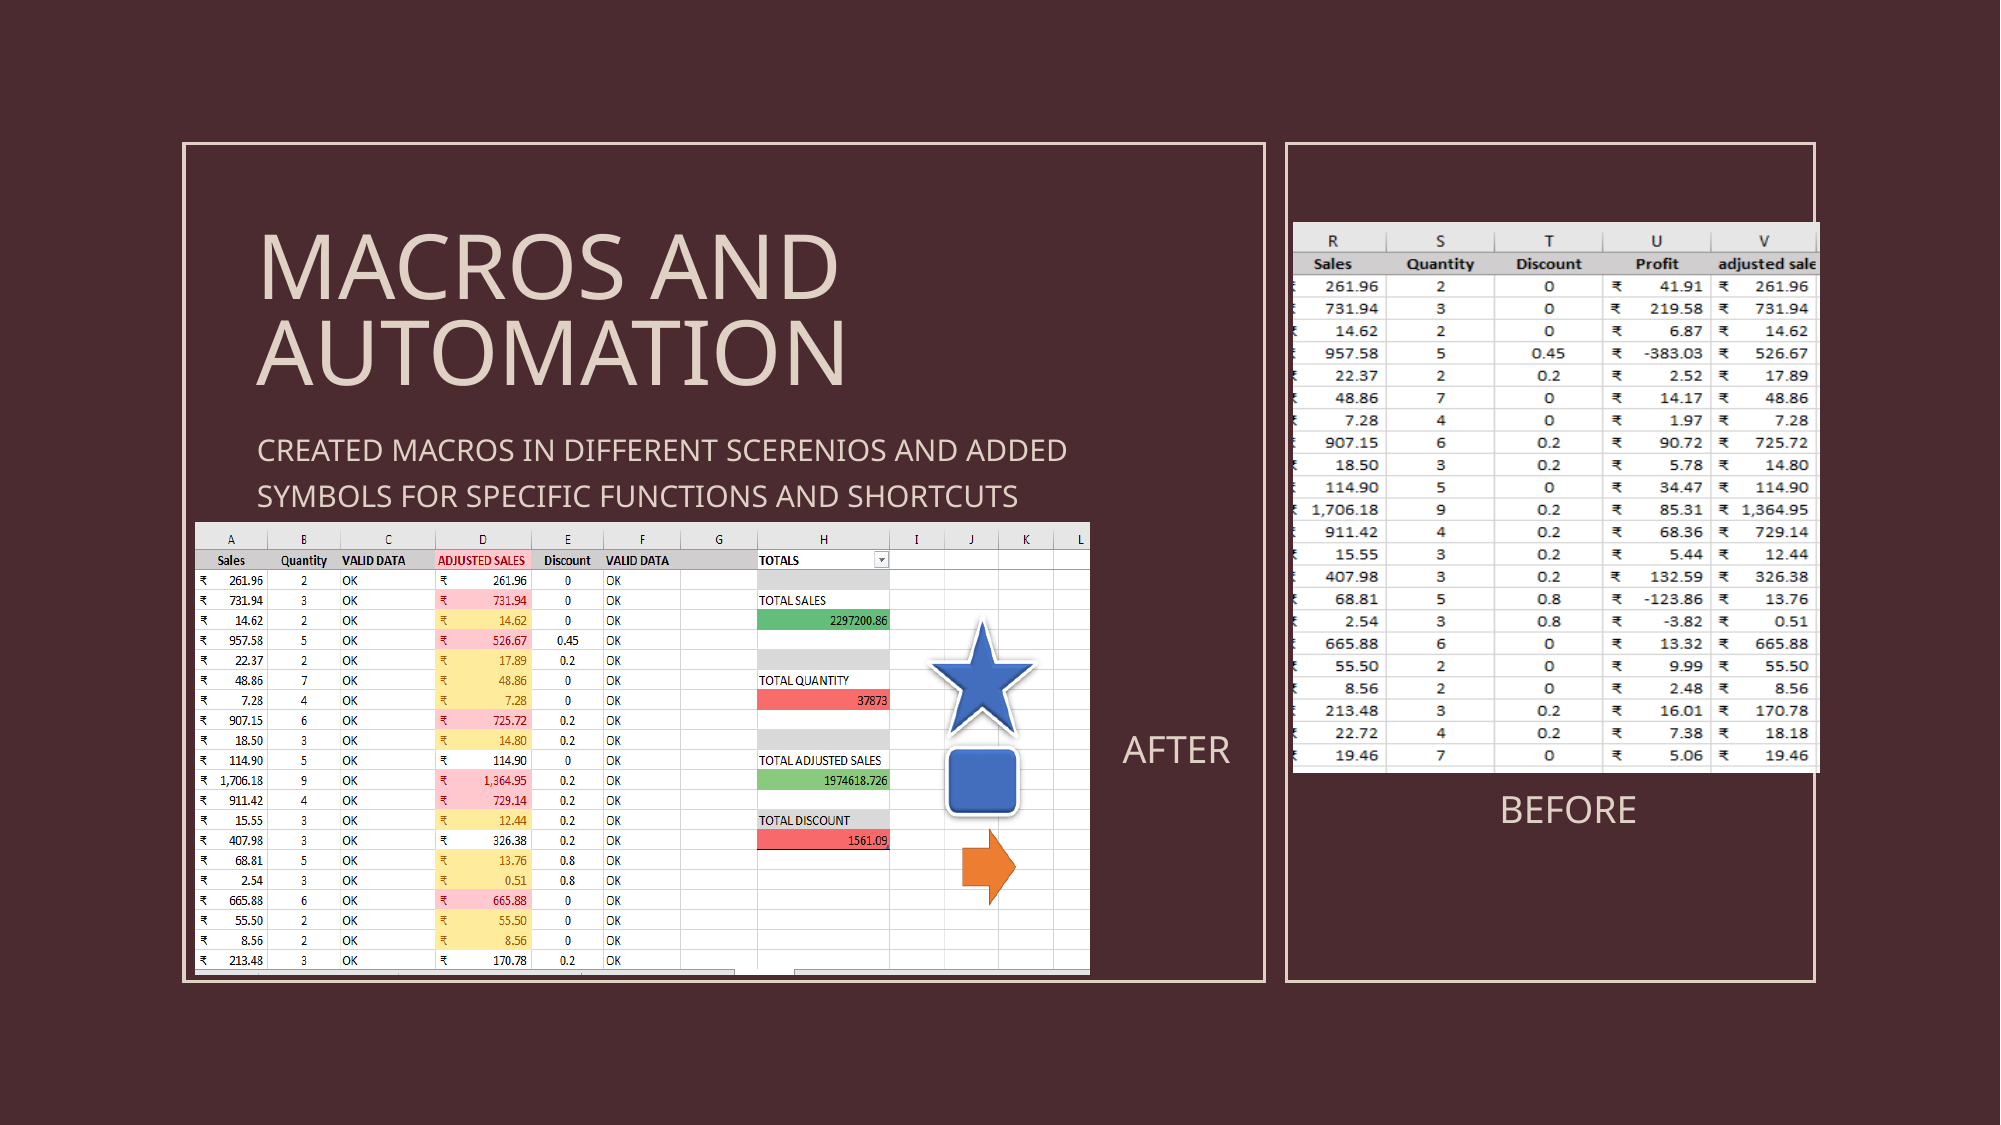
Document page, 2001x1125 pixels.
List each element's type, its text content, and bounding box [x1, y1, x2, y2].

title MACROS AND AUTOMATION [241, 223, 1207, 410]
picture [1293, 222, 1820, 774]
text_box BEFORE [1484, 778, 1703, 839]
picture [195, 522, 1090, 975]
text_box AFTER [1107, 718, 1246, 779]
subtitle CREATED MACROS IN DIFFERENT SCERENIOS AND ADDED SYMBOLS FOR SPECIFIC FUNCTIONS AND SHORTCUTS [241, 410, 1207, 522]
